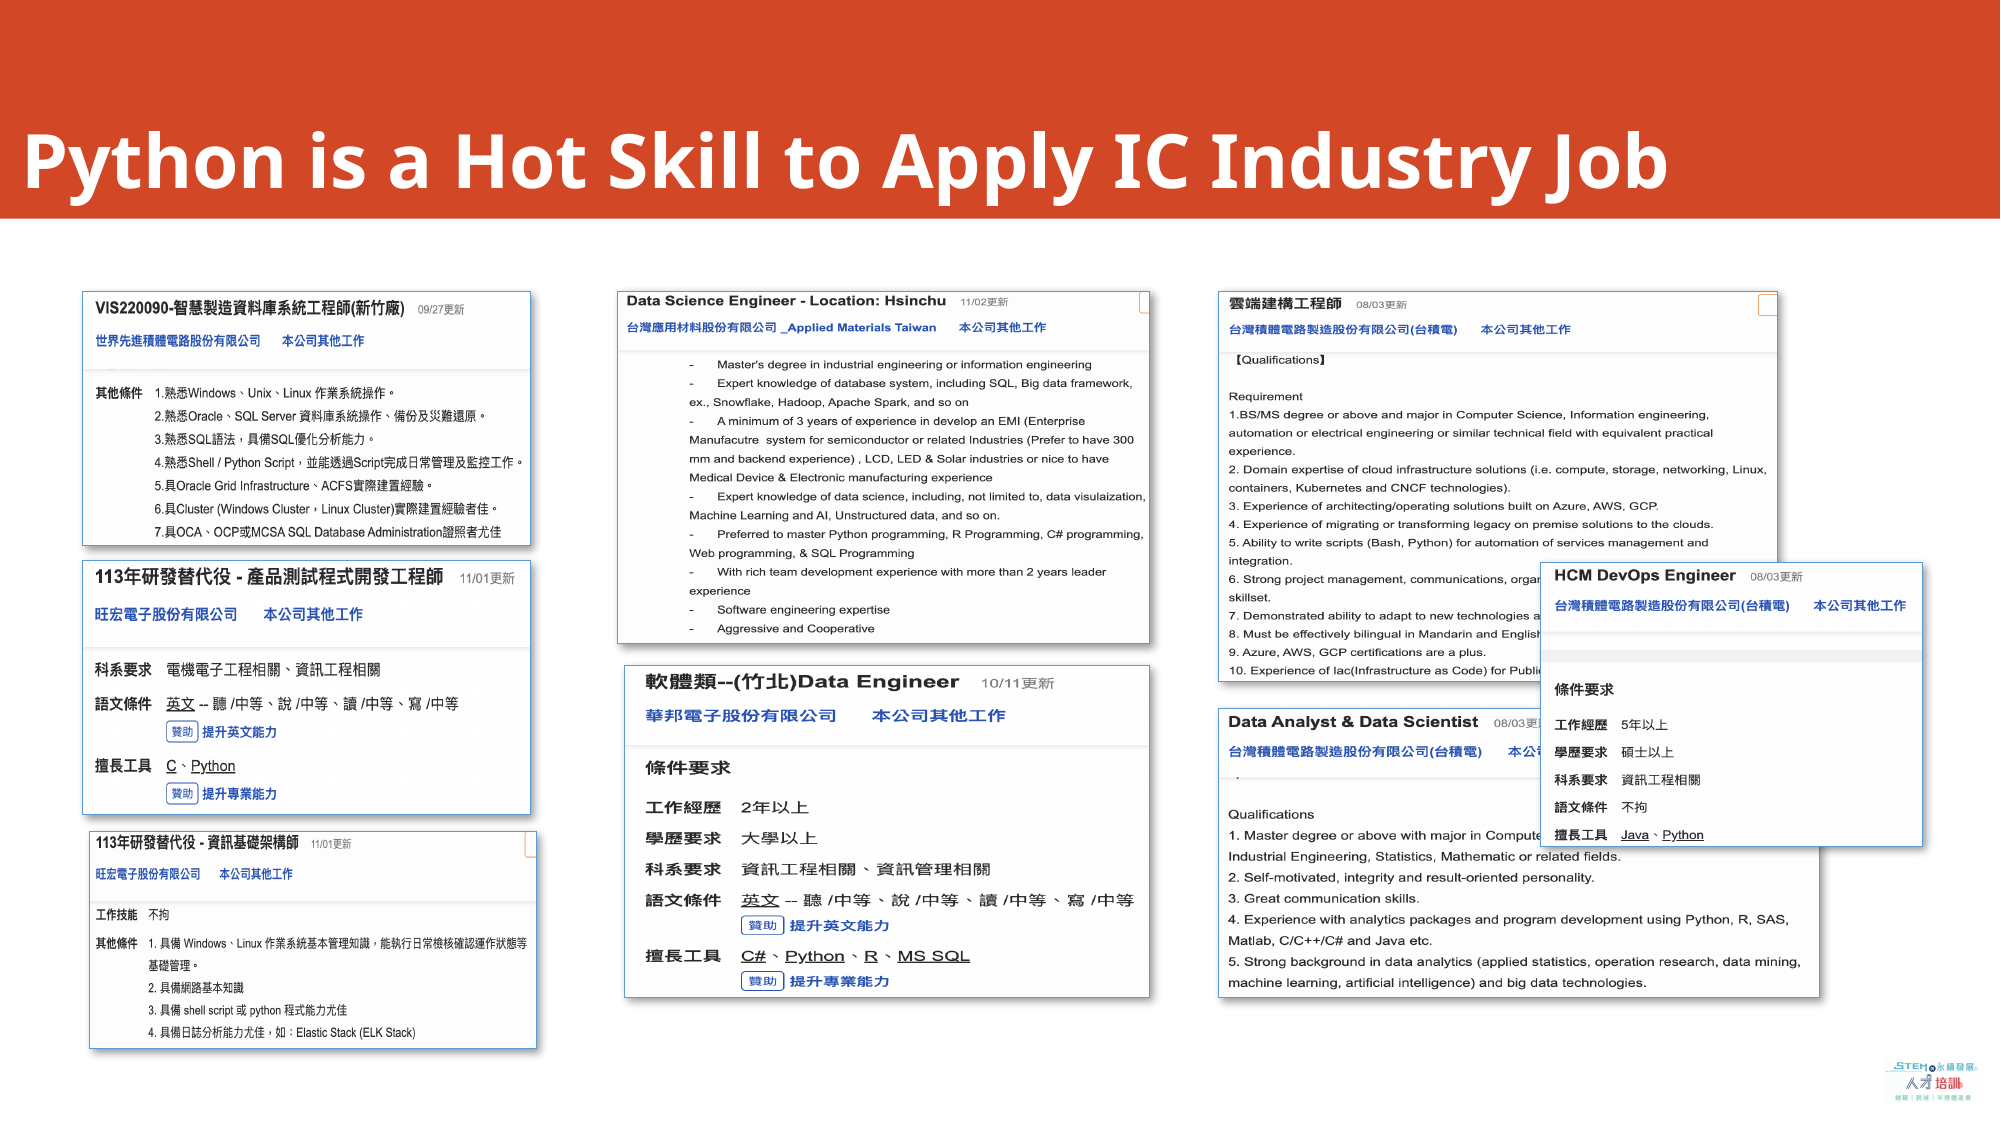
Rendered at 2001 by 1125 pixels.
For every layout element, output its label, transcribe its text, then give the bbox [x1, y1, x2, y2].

picture [617, 290, 1150, 644]
title Python is a Hot Skill to Apply IC Industry Job [6, 0, 1701, 218]
picture [89, 831, 537, 1049]
picture [1884, 1060, 1980, 1103]
picture [624, 665, 1150, 998]
picture [1218, 290, 1923, 998]
picture [82, 560, 531, 815]
picture [82, 291, 531, 546]
